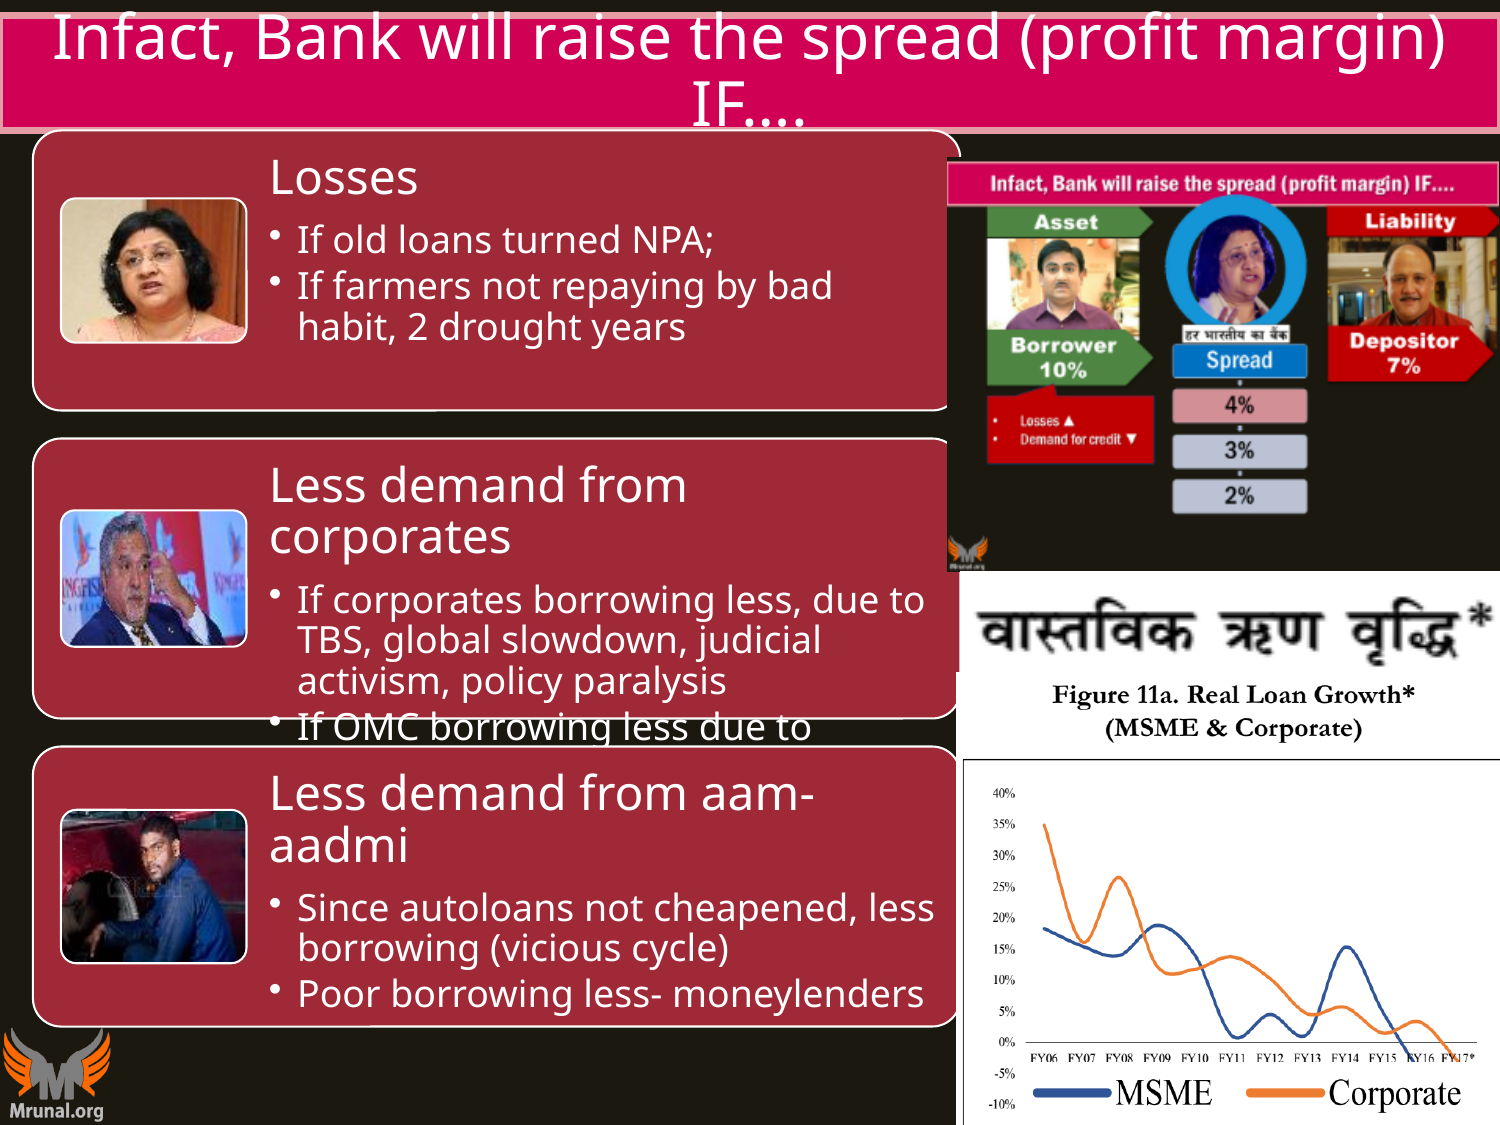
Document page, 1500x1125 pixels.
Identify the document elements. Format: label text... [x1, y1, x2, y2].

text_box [32, 130, 961, 1027]
picture [0, 1024, 114, 1125]
title Infact, Bank will raise the spread (profit margin) IF…. [0, 12, 1500, 134]
picture [947, 157, 1500, 1125]
